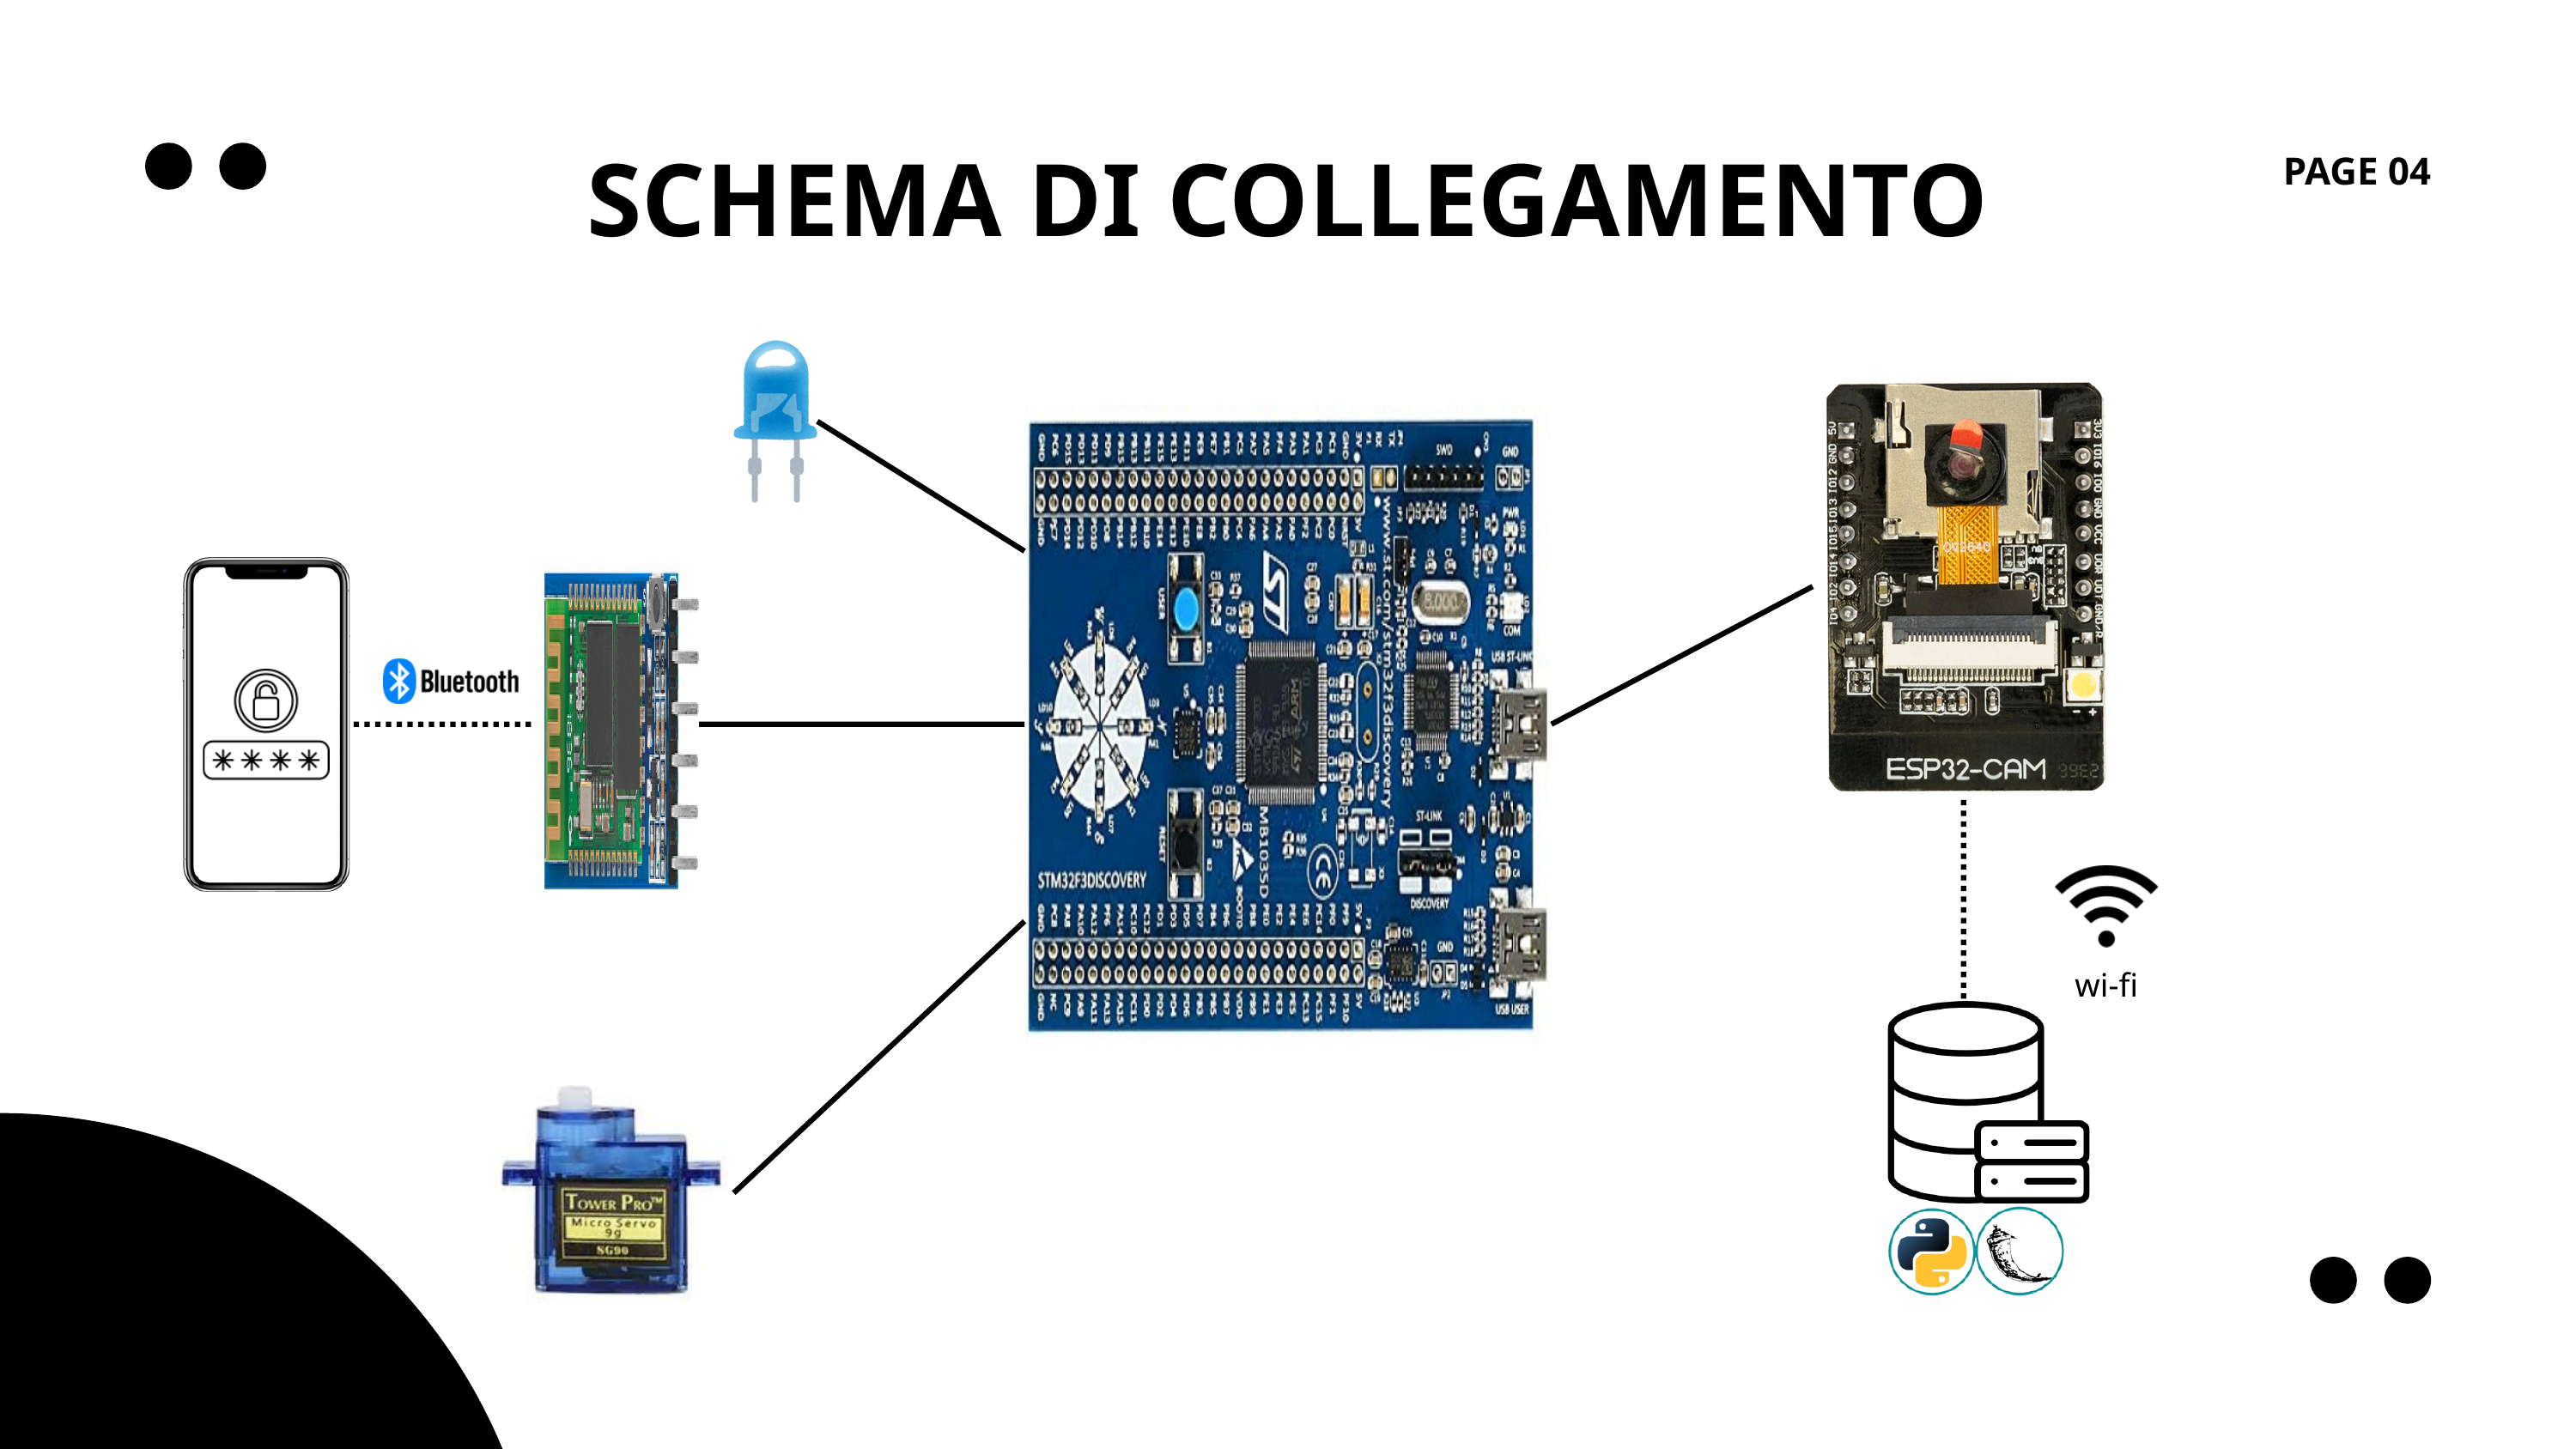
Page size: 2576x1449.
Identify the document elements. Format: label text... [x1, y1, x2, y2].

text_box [2309, 1256, 2432, 1304]
text_box PAGE 04 [2234, 139, 2432, 192]
text_box [1813, 373, 2115, 800]
text_box [2055, 865, 2159, 948]
text_box [485, 1082, 734, 1304]
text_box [0, 1113, 544, 1449]
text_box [144, 142, 267, 191]
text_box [182, 556, 350, 892]
text_box [383, 658, 519, 704]
text_box [544, 539, 700, 909]
text_box [733, 340, 817, 503]
text_box SCHEMA DI COLLEGAMENTO [383, 116, 2193, 257]
text_box wi-fi [2064, 958, 2149, 1003]
text_box [1024, 373, 1552, 1076]
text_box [1874, 1001, 2090, 1304]
